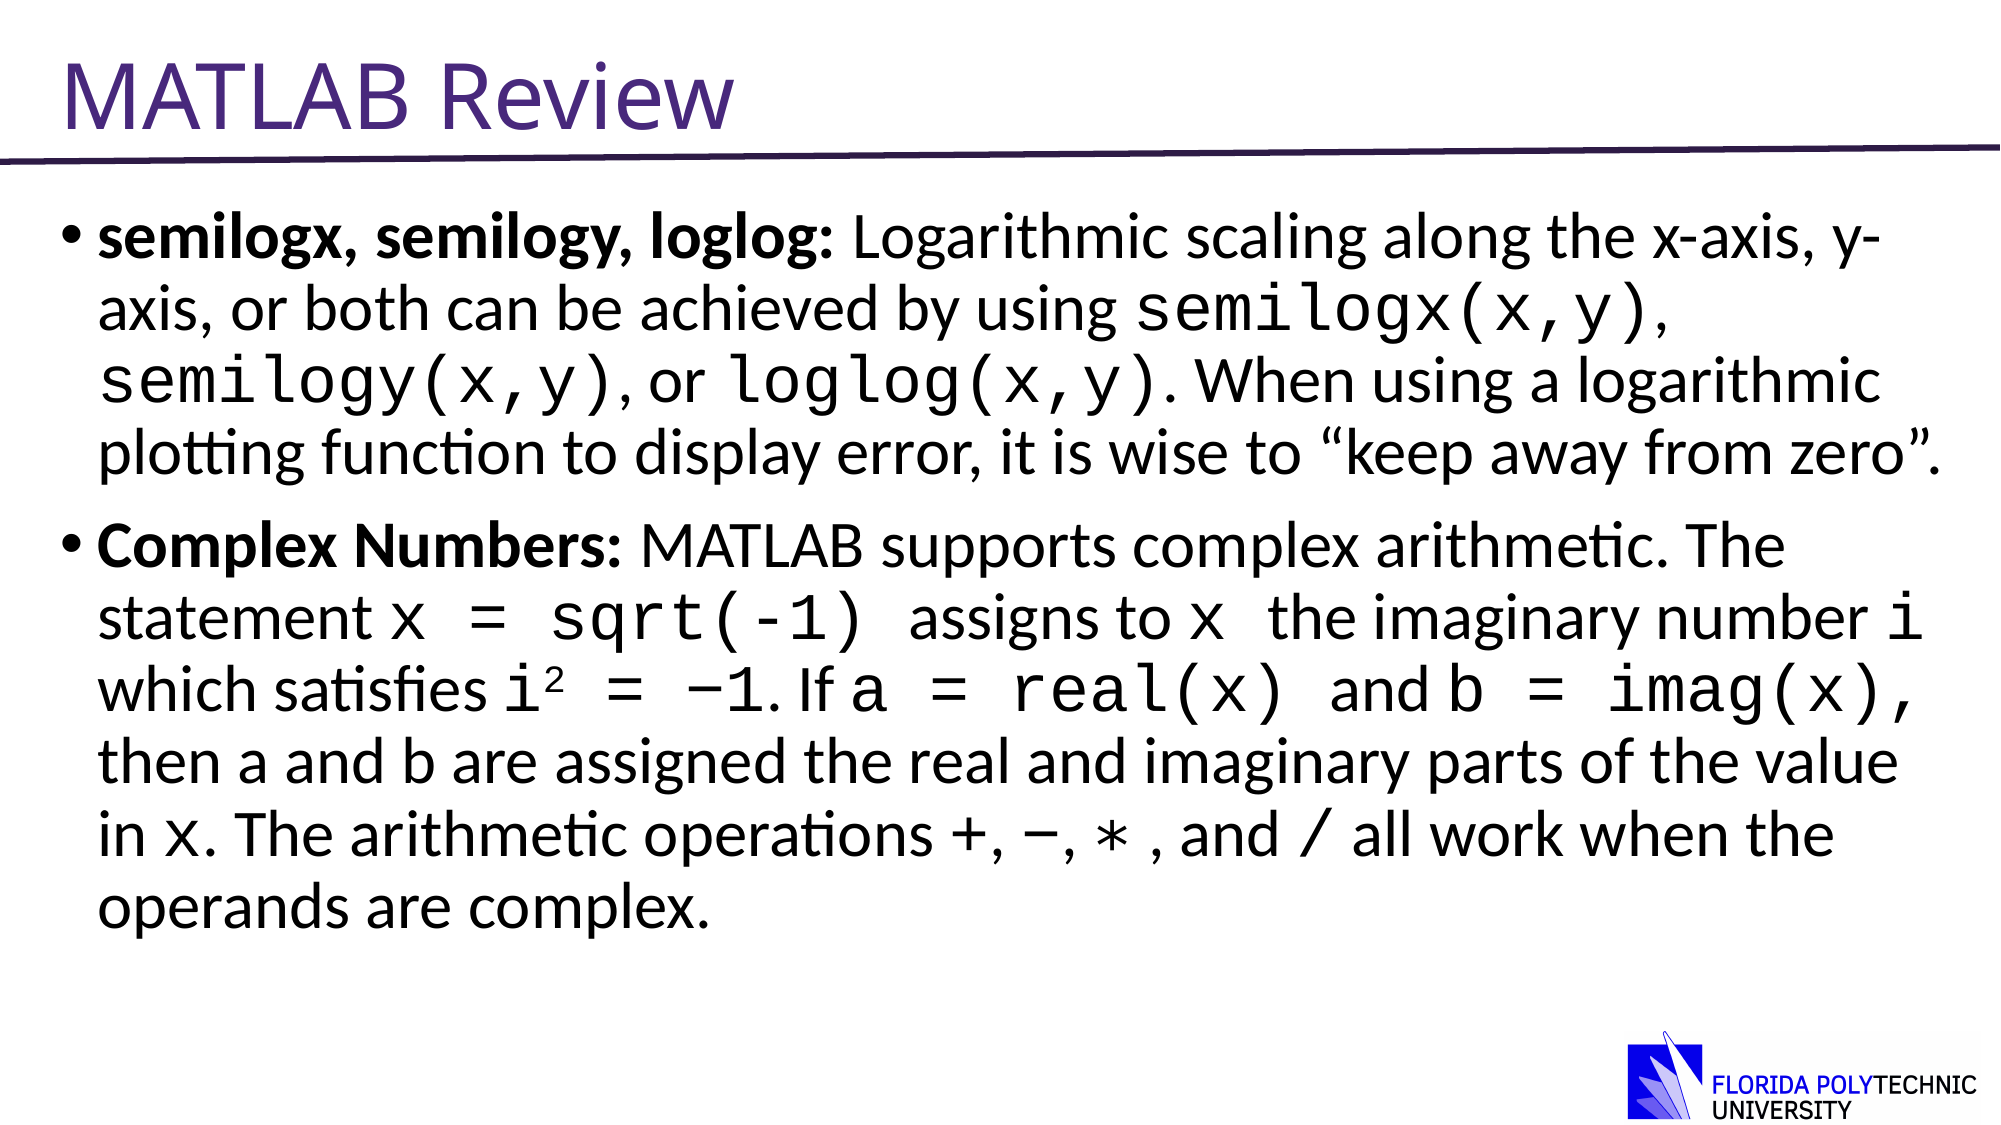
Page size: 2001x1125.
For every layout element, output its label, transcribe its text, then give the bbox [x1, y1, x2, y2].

picture [1624, 1031, 1981, 1125]
list semilogx, semilogy, loglog: Logarithmic scaling along the x-axis, y-axis, or both can be achieved by using semilogx(x,y), semilogy(x,y), or loglog(x,y). When using a logarithmic plotting function to display error, it is wise to “keep away from zero”. Complex Numbers: MATLAB supports complex arithmetic. The statement x = sqrt(-1) assigns to x the imaginary number i which satisﬁes i2 = −1. If a = real(x) and b = imag(x), then a and b are assigned the real and imaginary parts of the value in x. The arithmetic operations +, −, ∗ , and / all work when the operands are complex. [44, 193, 1971, 1039]
title MATLAB Review [44, 22, 1971, 177]
